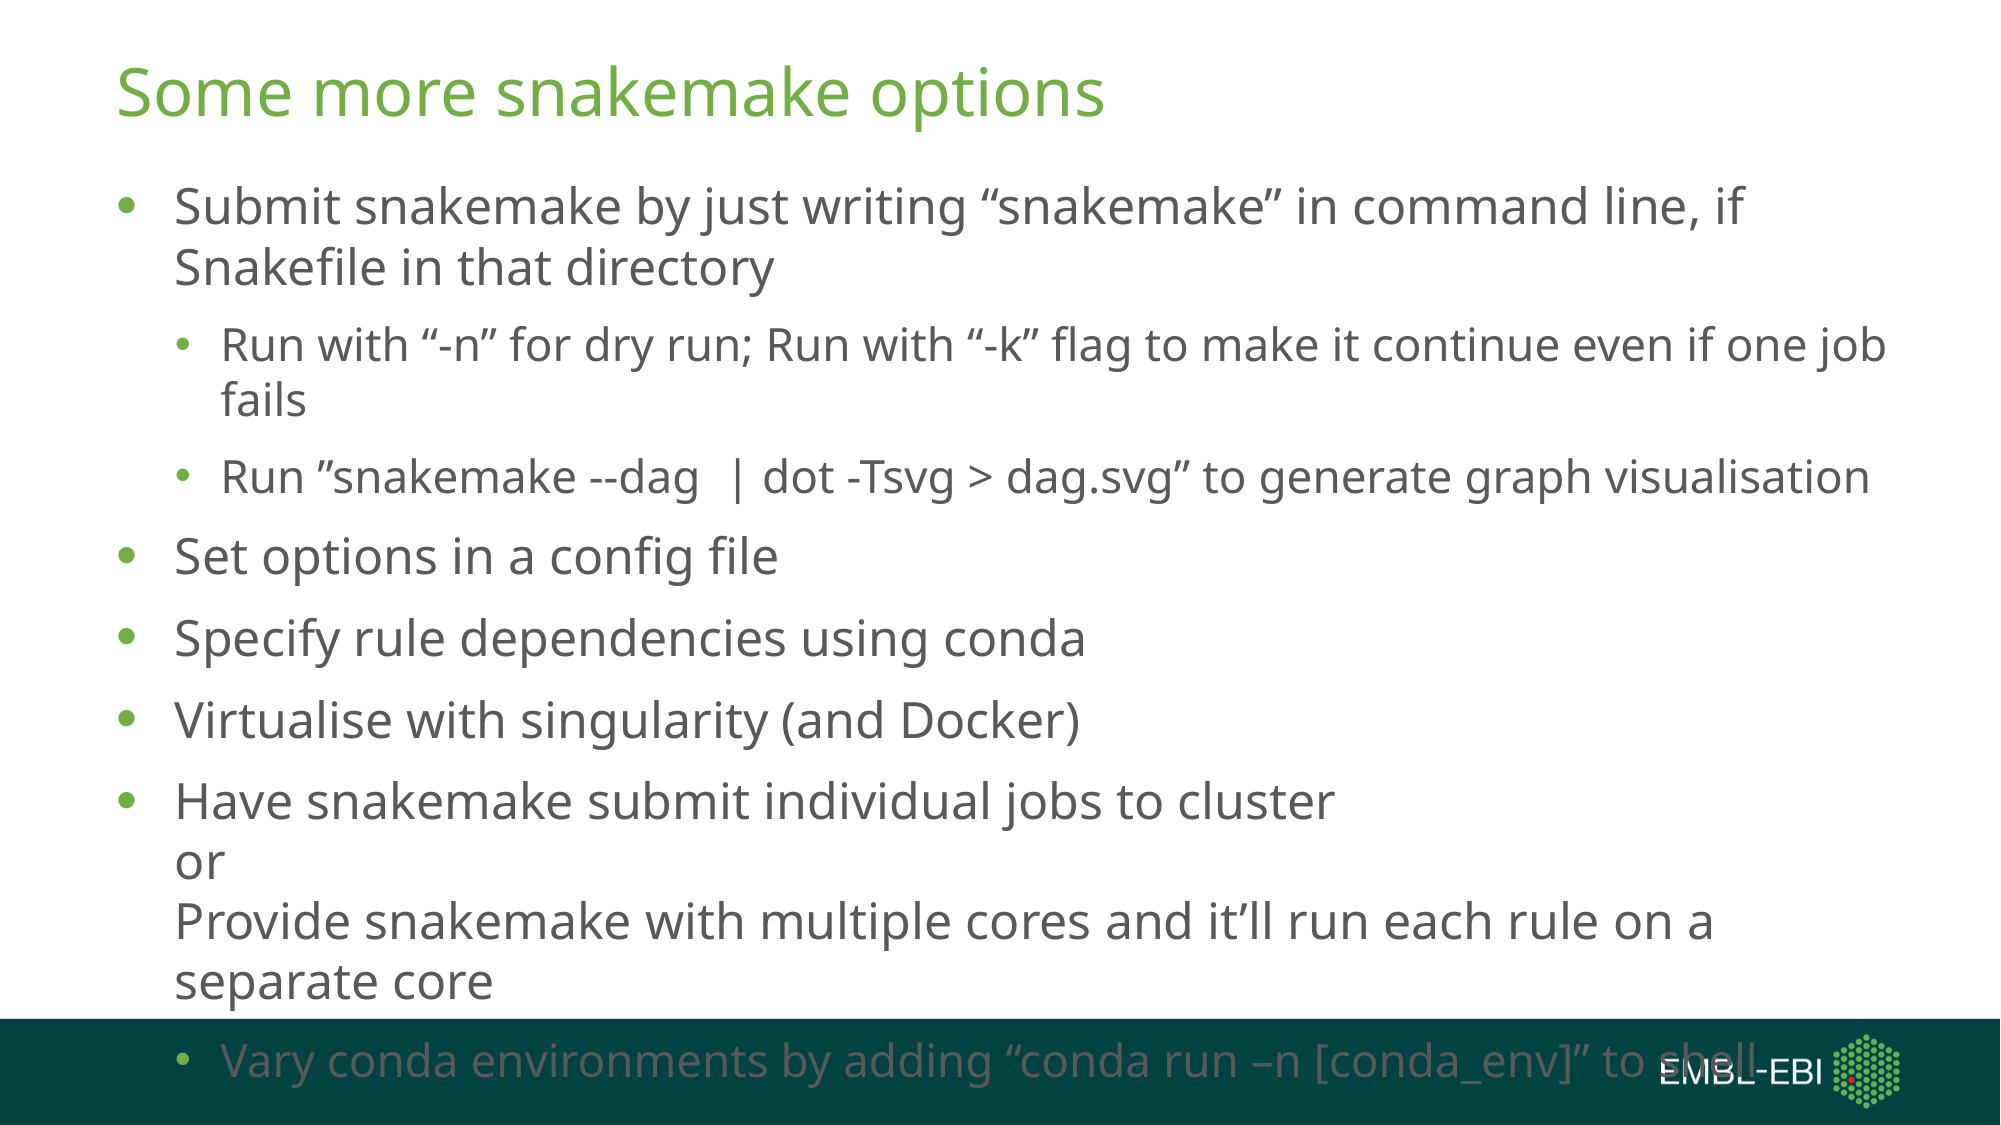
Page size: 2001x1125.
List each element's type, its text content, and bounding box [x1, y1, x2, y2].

picture [1661, 1034, 1900, 1109]
list Submit snakemake by just writing “snakemake” in command line, if Snakefile in that directory Run with “-n” for dry run; Run with “-k” flag to make it continue even if one job fails Run ”snakemake --dag | dot -Tsvg > dag.svg” to generate graph visualisation Set options in a config file Specify rule dependencies using conda Virtualise with singularity (and Docker) Have snakemake submit individual jobs to cluster or Provide snakemake with multiple cores and it’ll run each rule on a separate core Vary conda environments by adding “conda run –n [conda_env]” to shell [116, 174, 1900, 914]
title Some more snakemake options [116, 50, 1900, 174]
